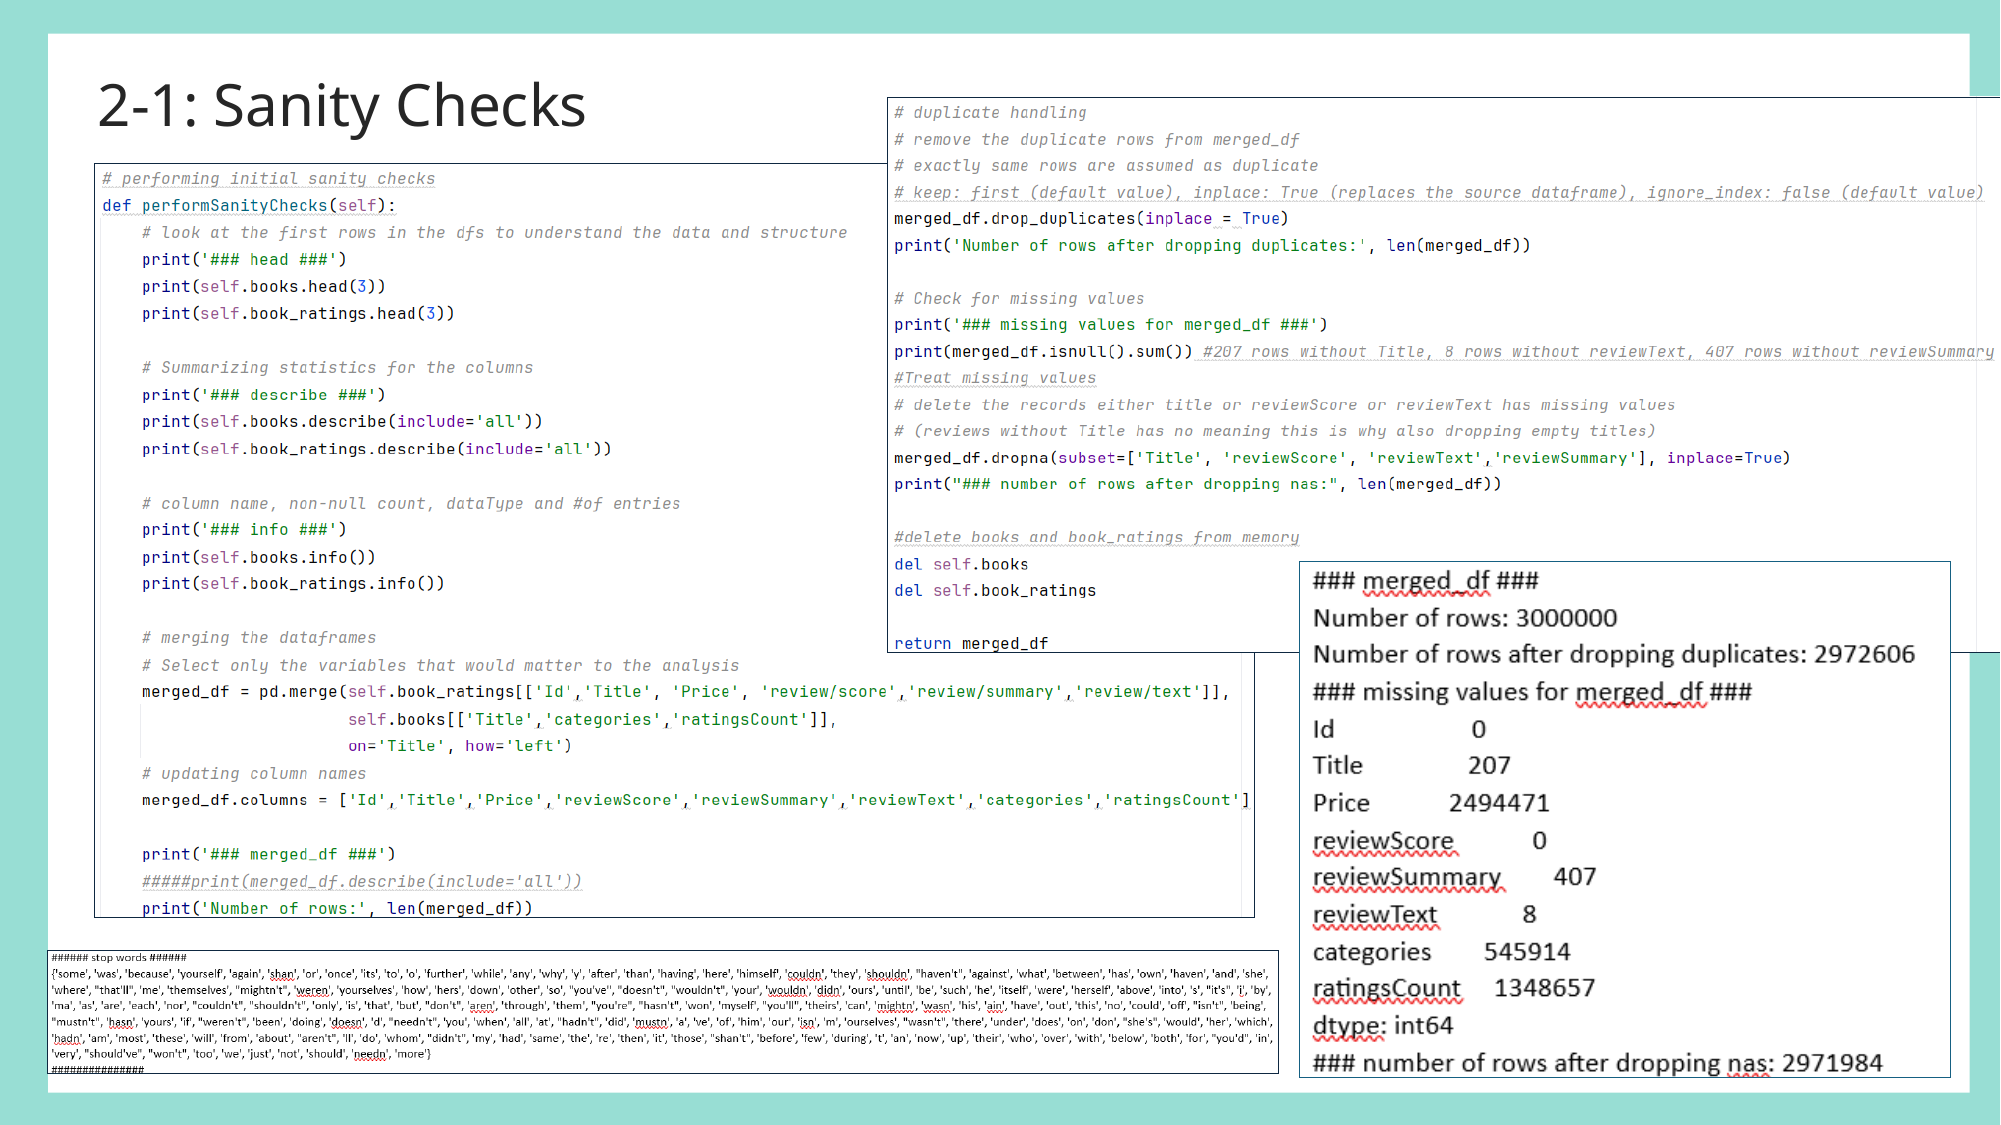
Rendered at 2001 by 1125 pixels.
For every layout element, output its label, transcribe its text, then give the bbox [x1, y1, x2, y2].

picture [46, 949, 1279, 1074]
text_box Vi [47, 32, 1971, 1094]
text_box 2-1: Sanity Checks [82, 60, 1037, 146]
picture [94, 96, 2000, 1078]
